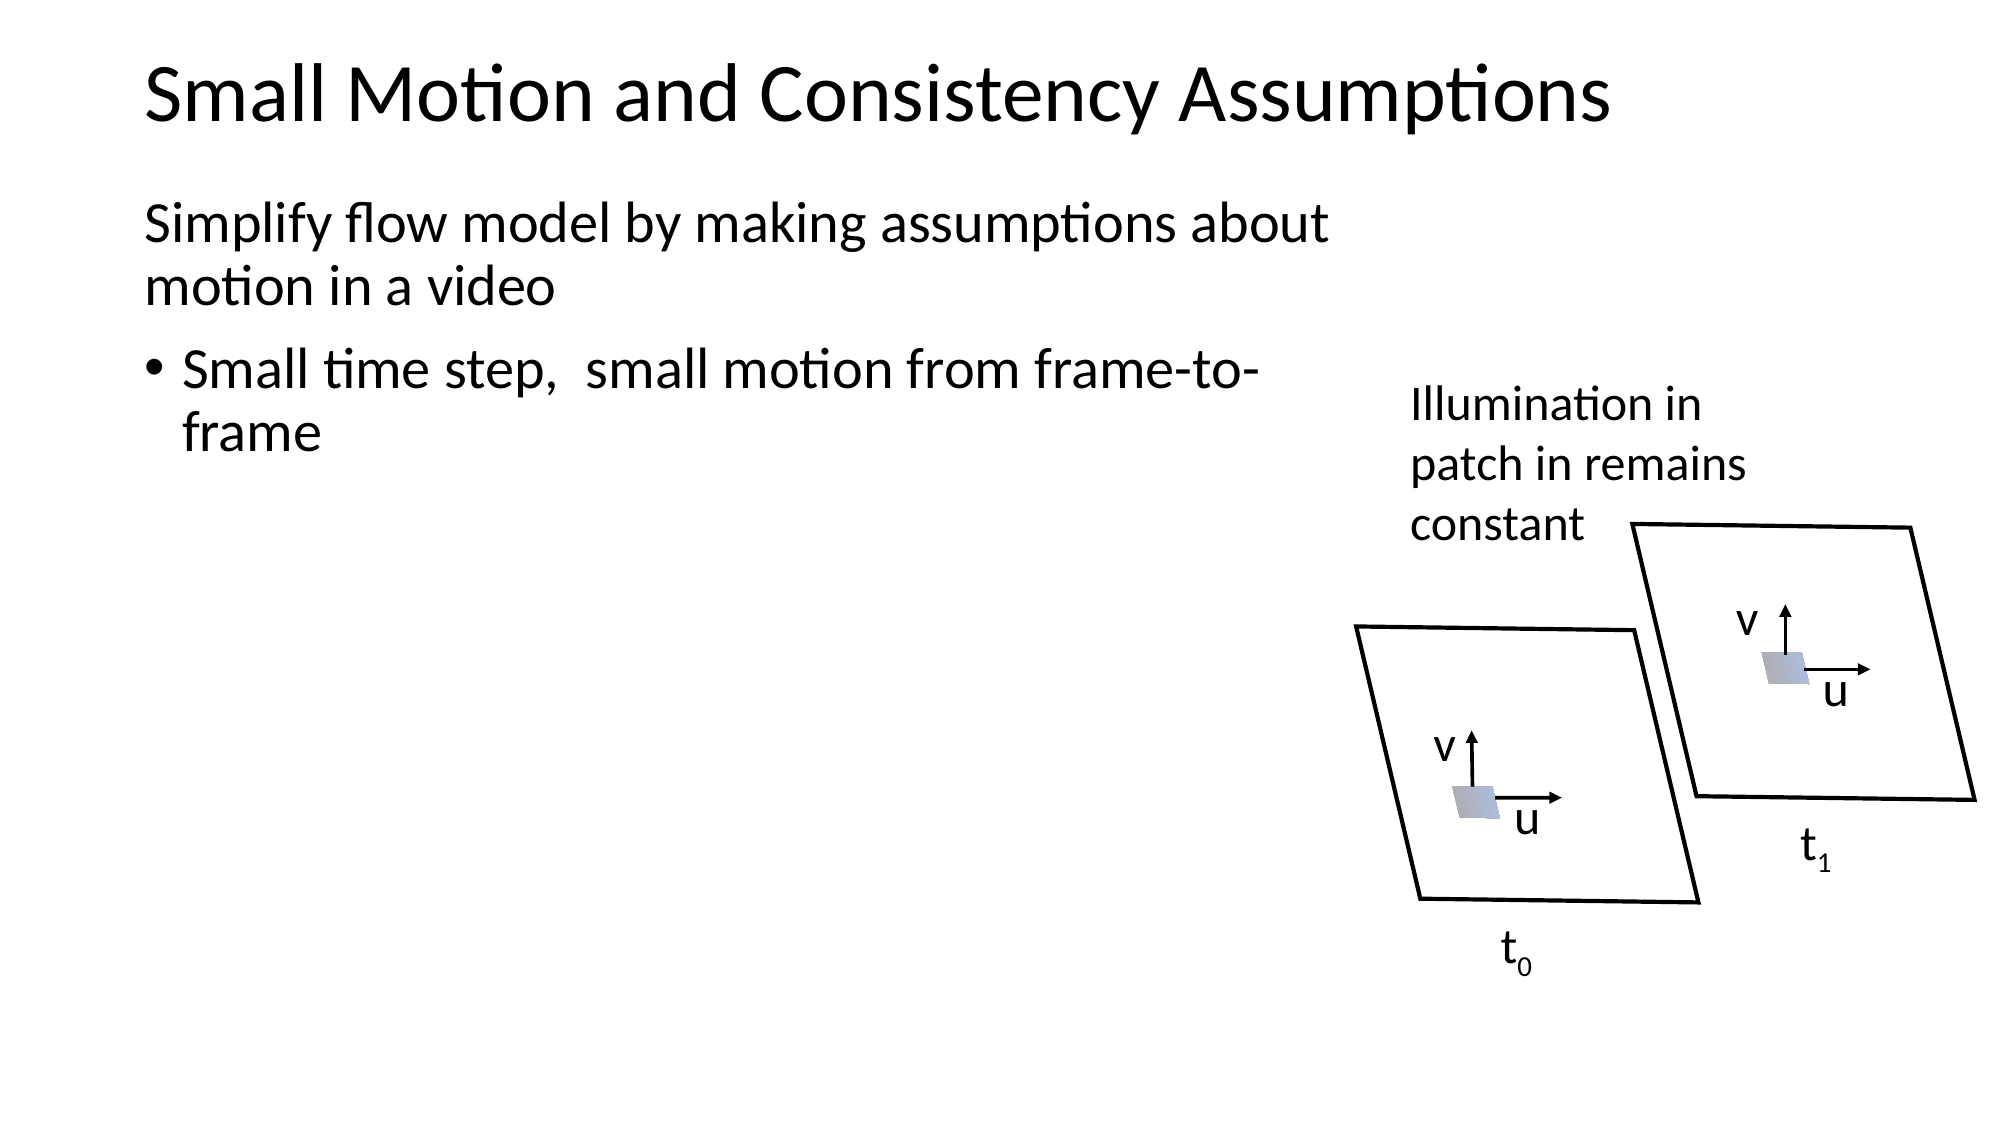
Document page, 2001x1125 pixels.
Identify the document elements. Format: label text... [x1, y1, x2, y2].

text_box t0 [1485, 906, 1612, 990]
text_box [1639, 525, 1976, 801]
text_box t1 [1785, 802, 1912, 886]
title Small Motion and Consistency Assumptions [129, 22, 1855, 166]
text_box [1354, 625, 1700, 904]
text_box u [1499, 777, 1569, 852]
text_box [1760, 651, 1807, 686]
text_box Illumination in patch in remains constant [1395, 363, 1796, 559]
text_box v [1418, 704, 1481, 780]
text_box [1450, 785, 1499, 820]
text_box v [1720, 578, 1786, 653]
text_box u [1807, 648, 1877, 724]
